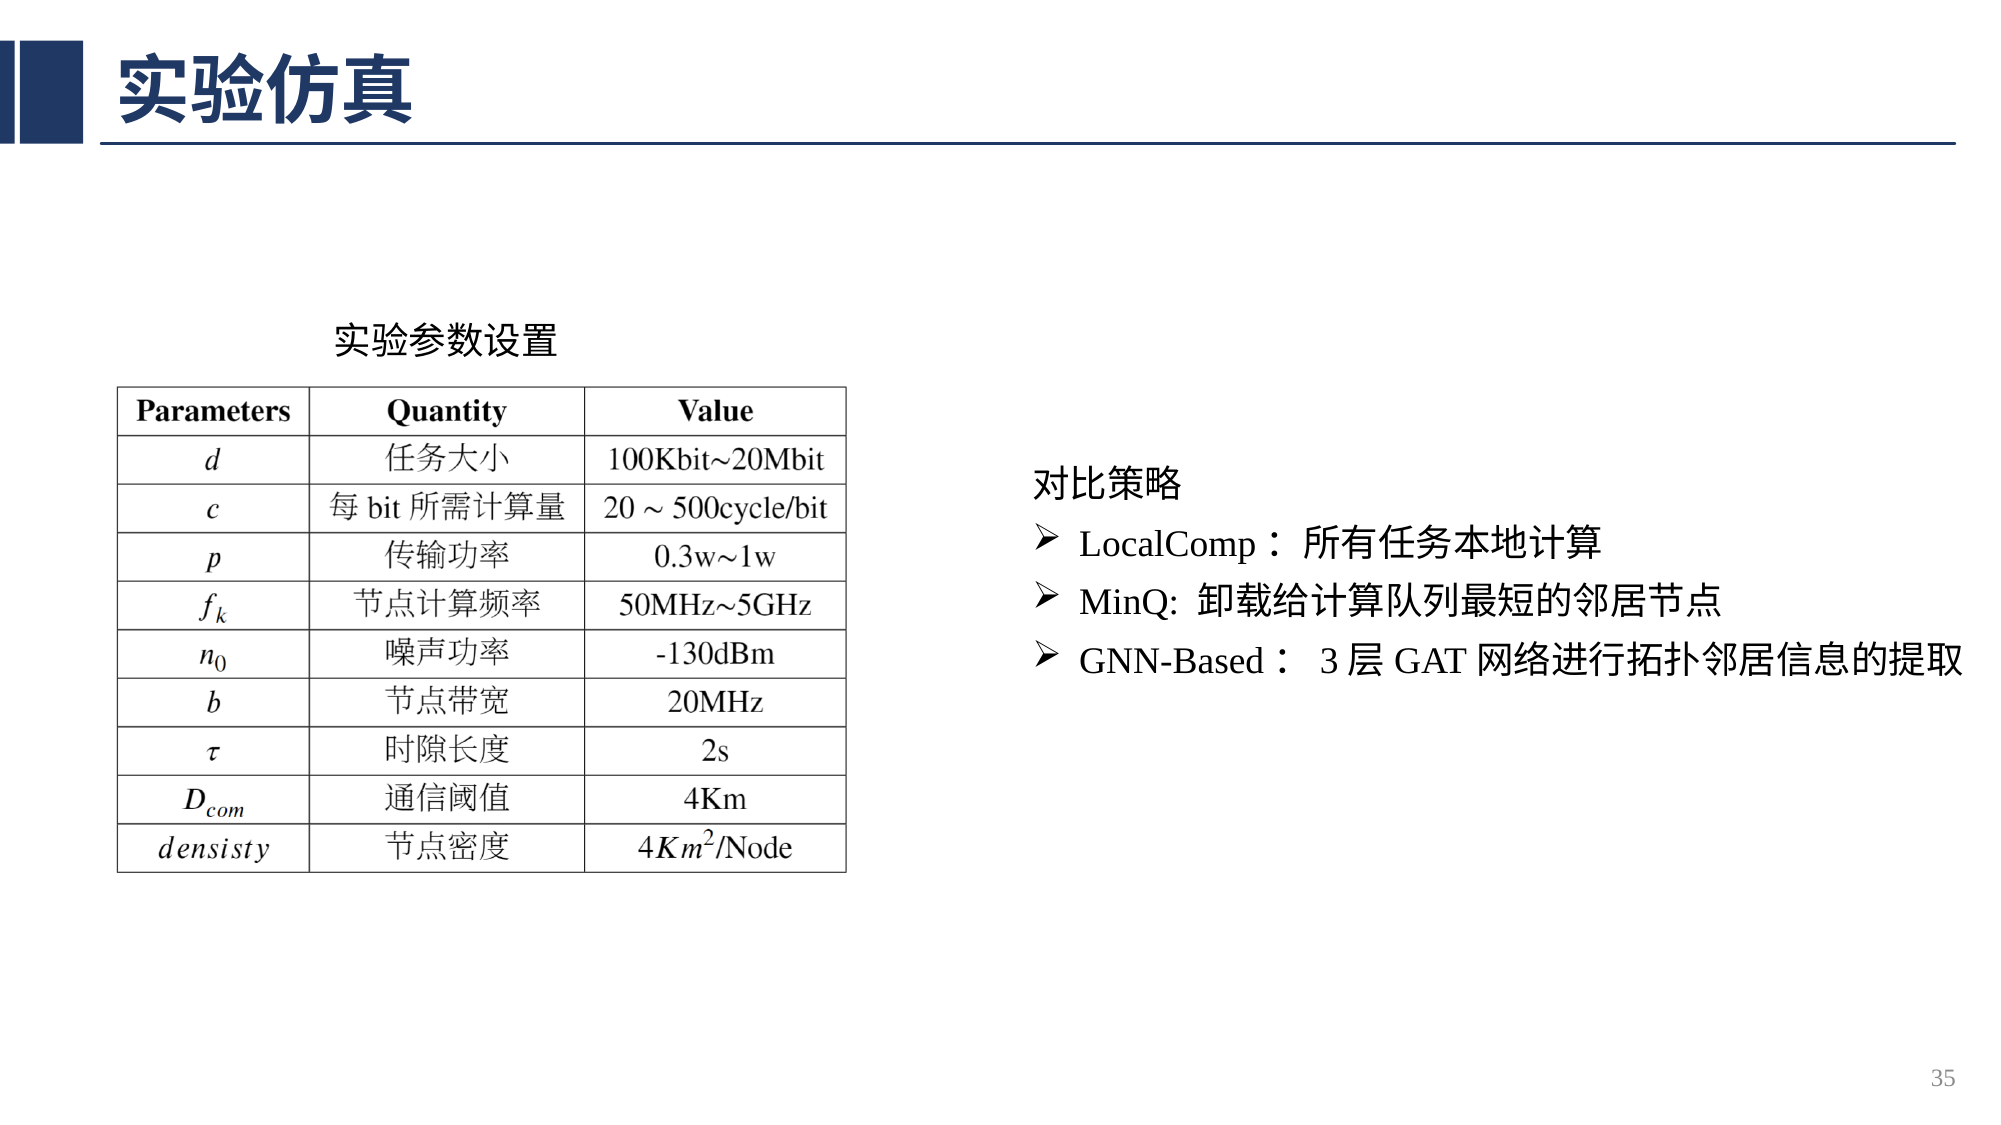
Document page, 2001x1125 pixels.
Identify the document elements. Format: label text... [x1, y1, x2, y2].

picture [103, 378, 865, 886]
title 实验仿真 [100, 33, 1191, 154]
text_box 实验参数设置 [319, 295, 574, 369]
slide_number 35 [1520, 1046, 1971, 1107]
text_box 对比策略 LocalComp：所有任务本地计算 MinQ: 卸载给计算队列最短的邻居节点 GNN-Based：3层GAT网络进行拓扑邻居信息的提取 [1017, 439, 1979, 689]
